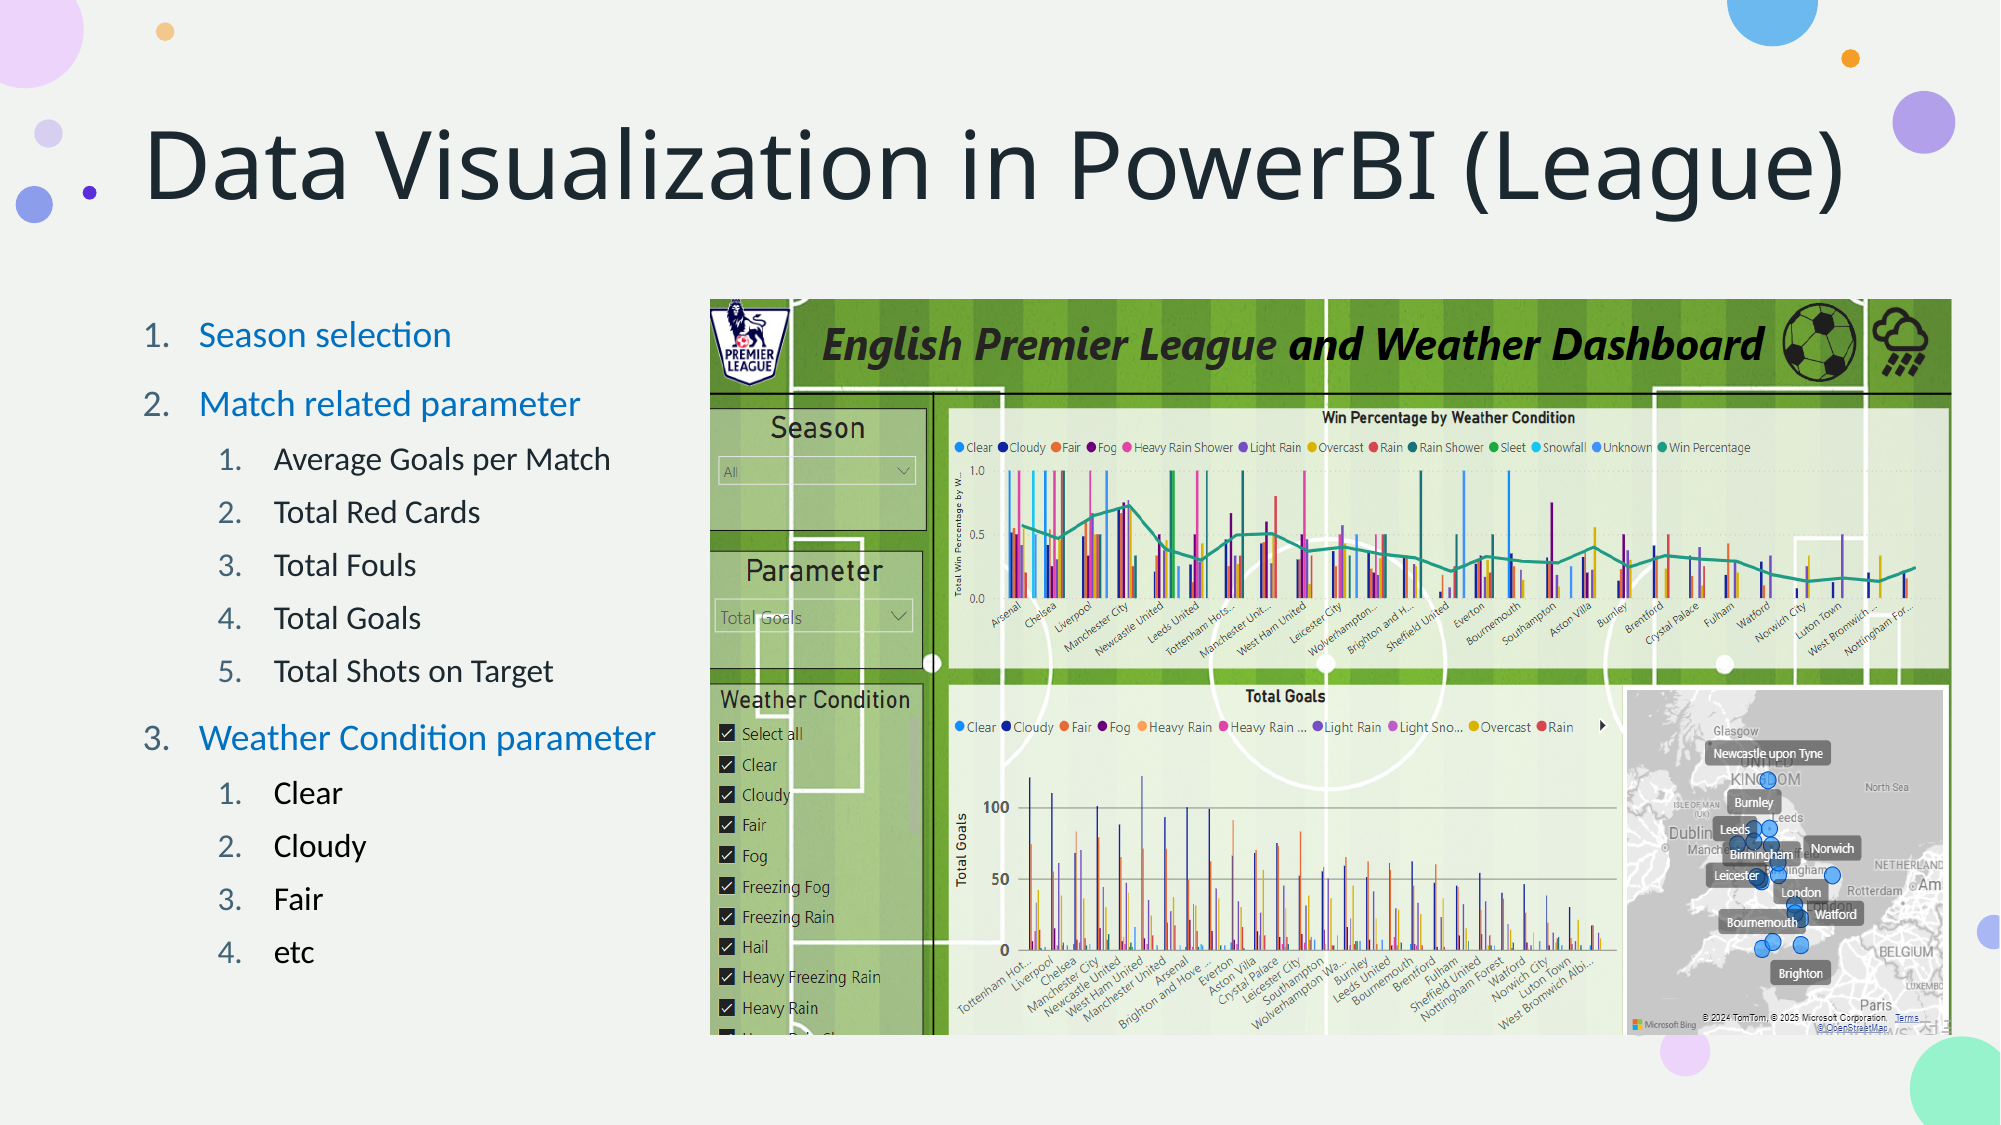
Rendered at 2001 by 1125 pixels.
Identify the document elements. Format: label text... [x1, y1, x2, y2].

picture [709, 298, 1953, 1036]
list Season selection Match related parameter Average Goals per Match Total Red Cards Total Fouls Total Goals Total Shots on Target Weather Condition parameter Clear Cloudy Fair etc [127, 299, 726, 1082]
title Data Visualization in PowerBI (League) [127, 59, 1877, 278]
